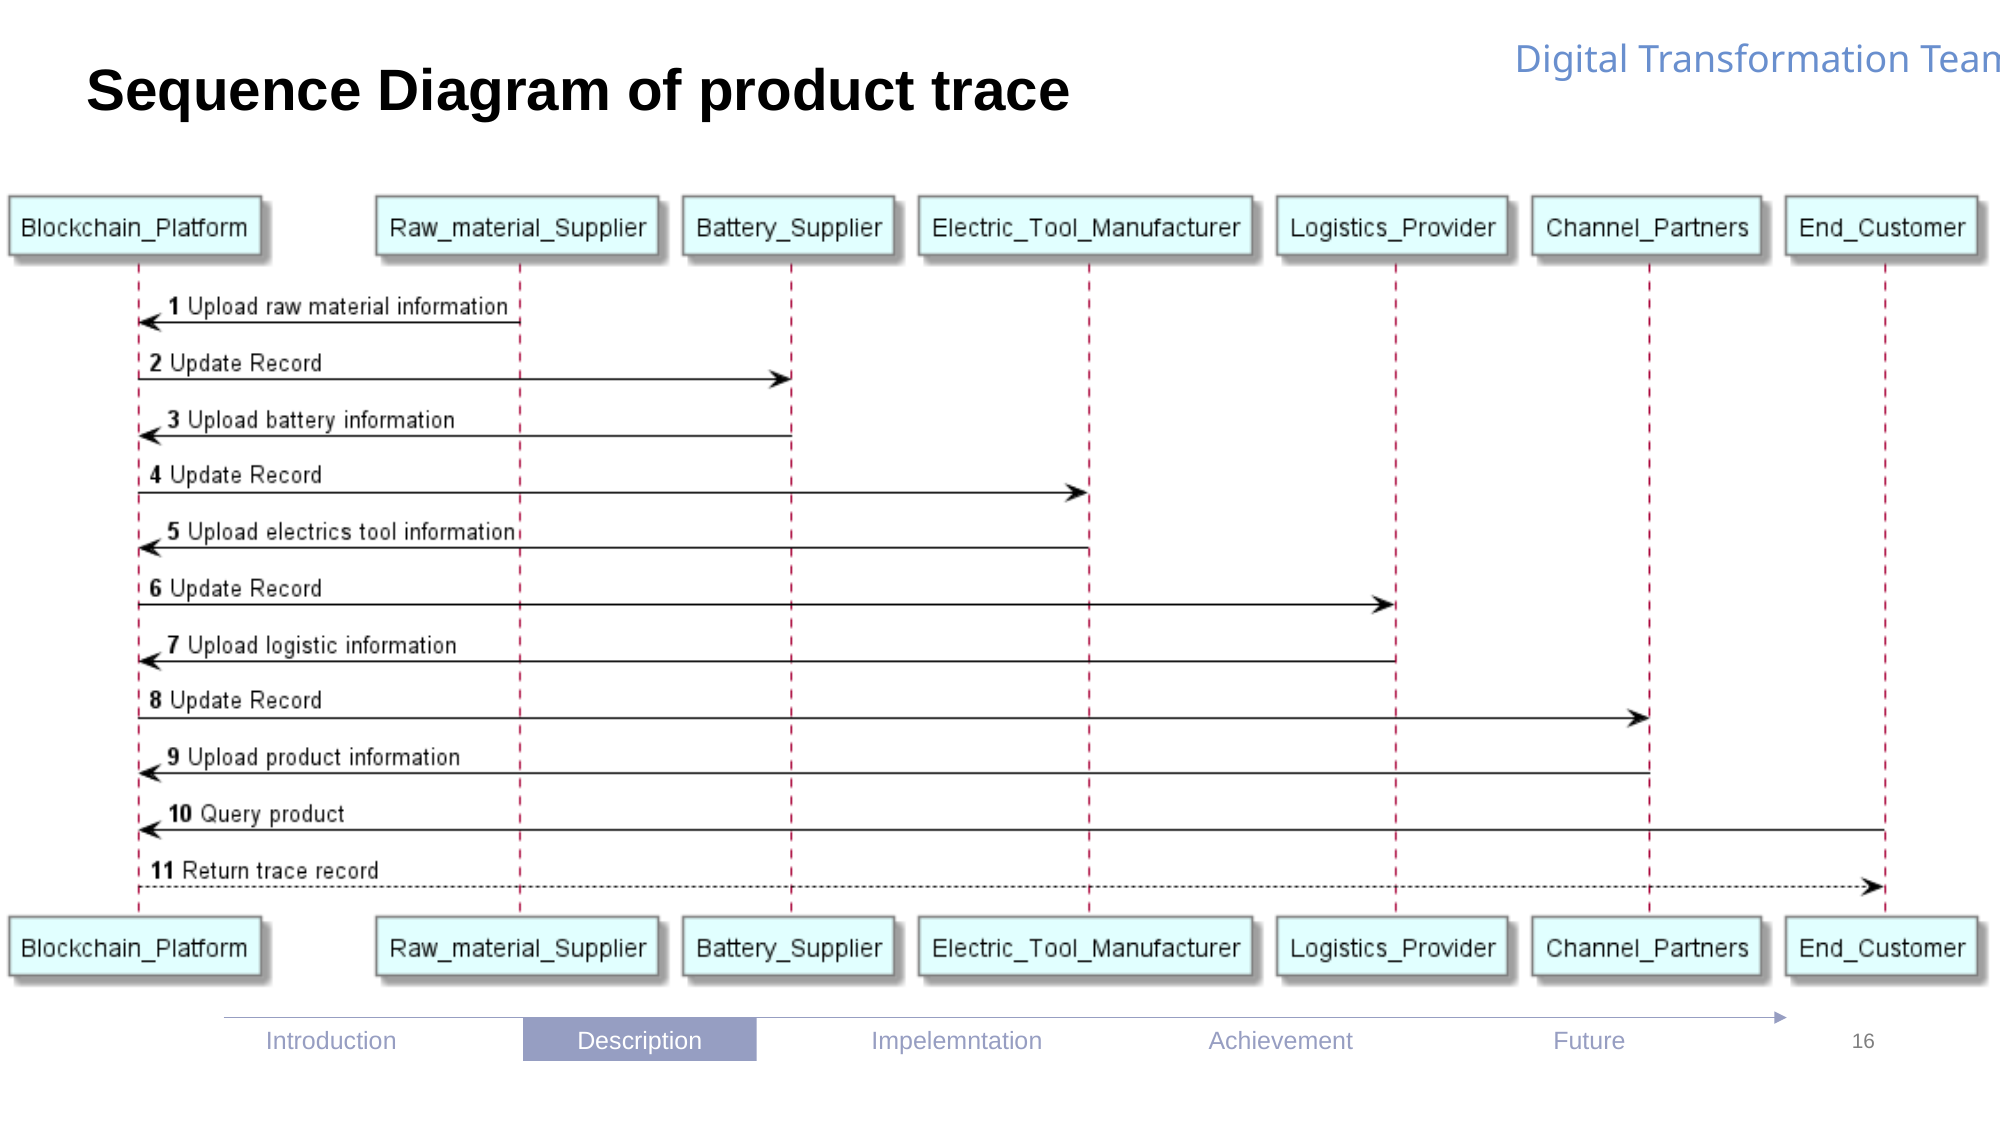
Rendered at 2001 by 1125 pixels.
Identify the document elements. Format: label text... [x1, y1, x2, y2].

text_box Digital Transformation Team [1499, 27, 2000, 88]
picture [0, 187, 2000, 998]
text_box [223, 1017, 1787, 1062]
title Sequence Diagram of product trace [71, 0, 1852, 131]
slide_number 16 [1787, 1022, 1890, 1057]
